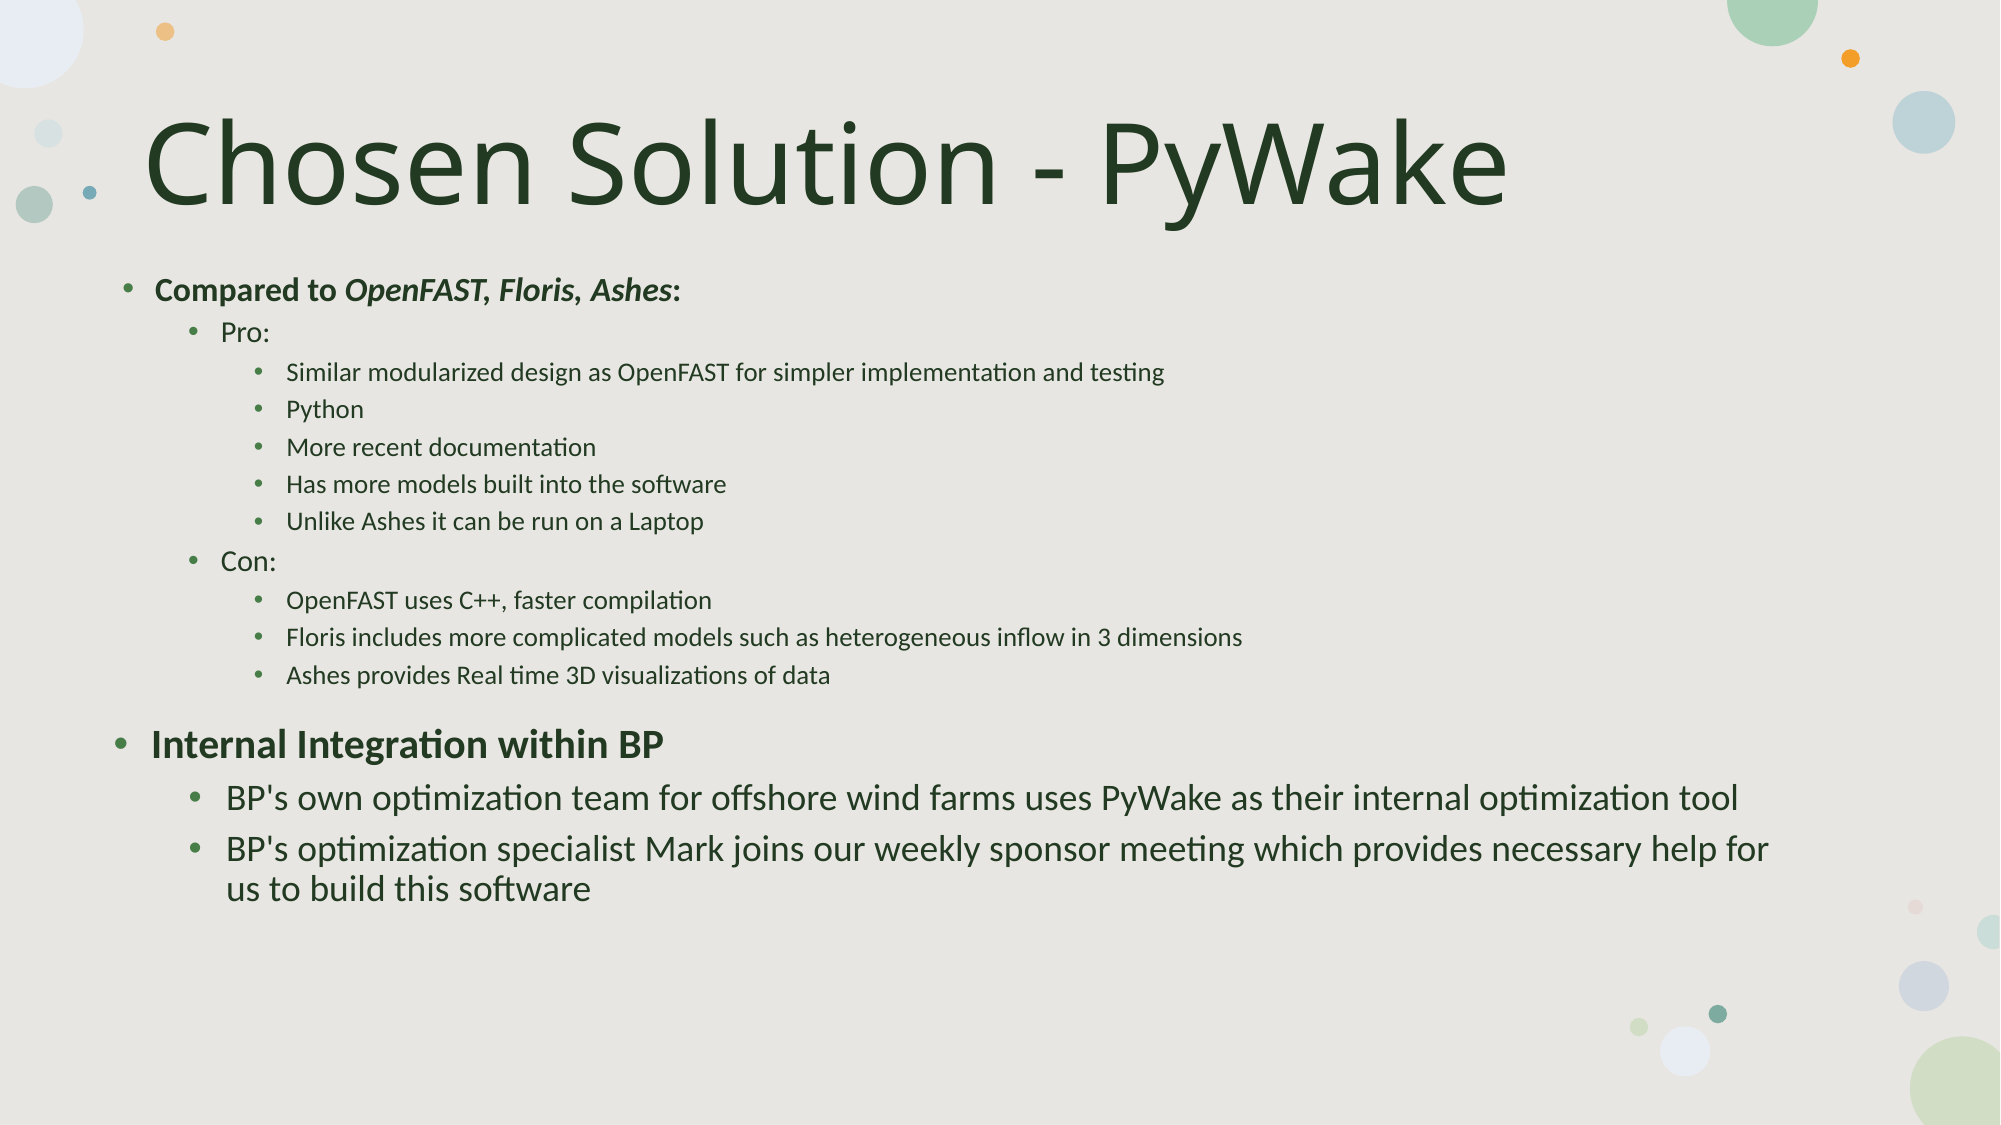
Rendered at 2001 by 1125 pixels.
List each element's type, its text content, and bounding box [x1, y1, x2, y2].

text_box Internal Integration within BP BP's own optimization team for offshore wind farms uses PyWake as their internal optimization tool BP's optimization specialist Mark joins our weekly sponsor meeting which provides necessary help for us to build this software [98, 715, 1818, 1037]
list Compared to OpenFAST, Floris, Ashes: Pro: Similar modularized design as OpenFAST for simpler implementation and testing Python More recent documentation Has more models built into the software Unlike Ashes it can be run on a Laptop Con: OpenFAST uses C++, faster compilation Floris includes more complicated models such as heterogeneous inflow in 3 dimensions Ashes provides Real time 3D visualizations of data [107, 264, 1856, 702]
title Chosen Solution - PyWake [127, 59, 1877, 278]
